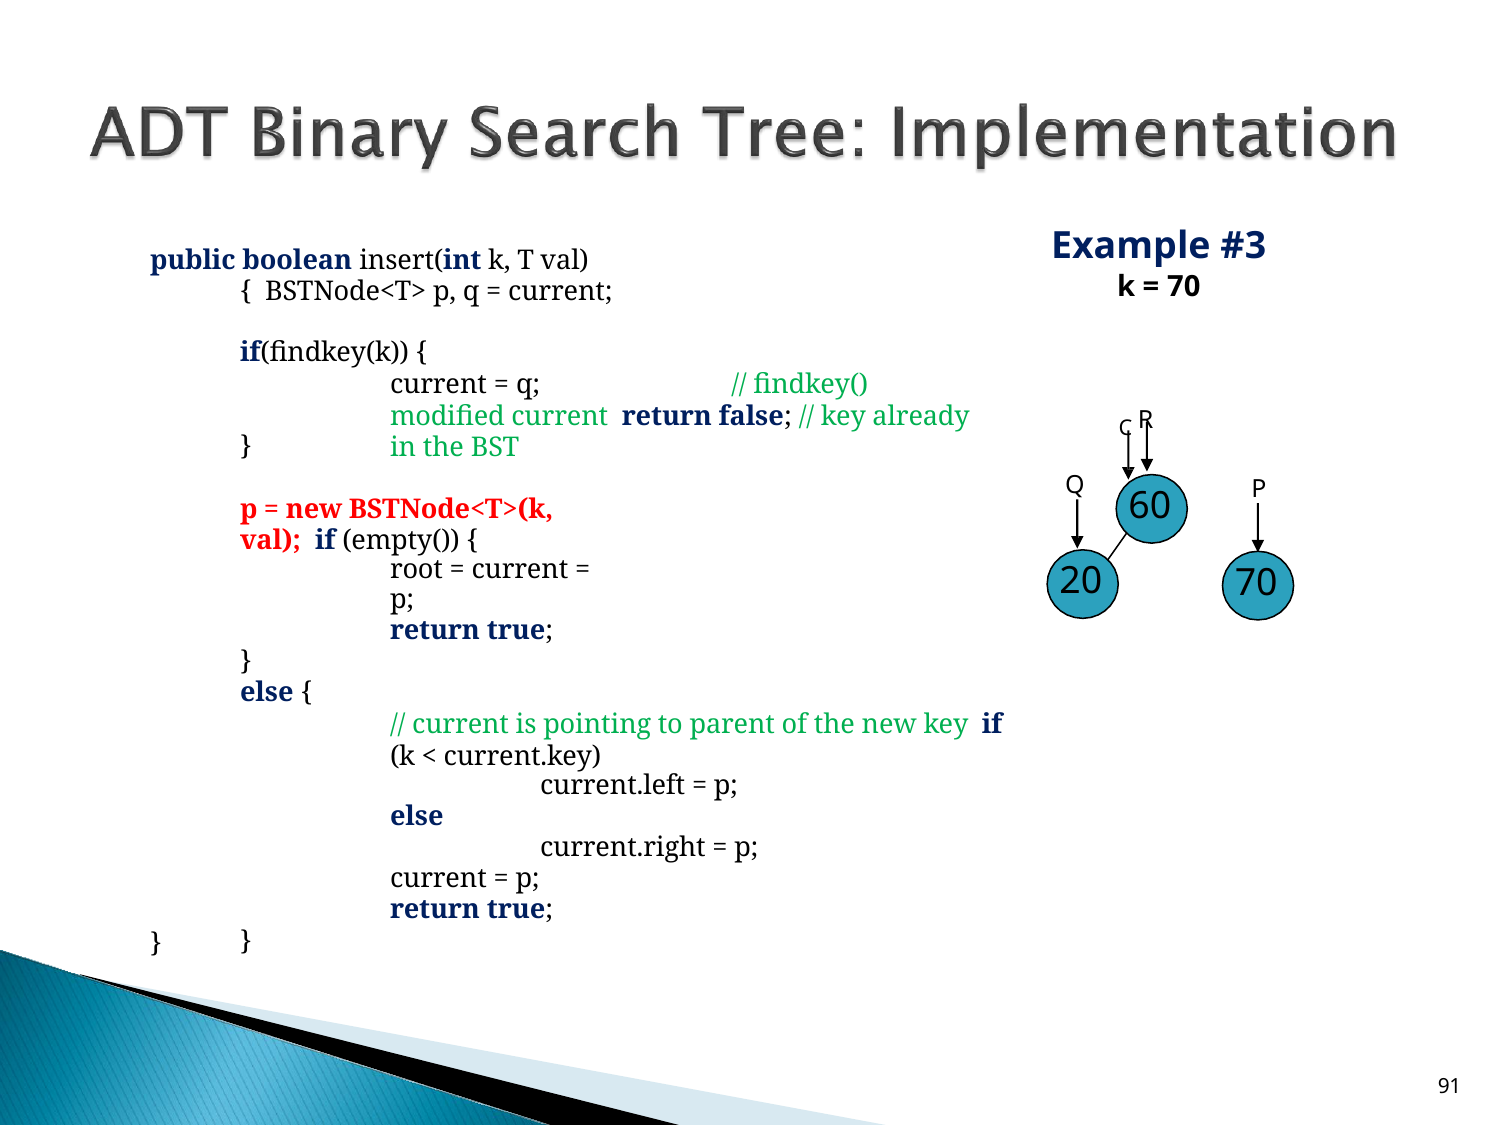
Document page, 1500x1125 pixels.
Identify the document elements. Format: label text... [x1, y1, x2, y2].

text_box 70 [1232, 557, 1285, 603]
text_box C R [1116, 391, 1160, 440]
slide_number 10 [1435, 1054, 1469, 1125]
text_box [1071, 499, 1084, 549]
text_box [1047, 560, 1119, 619]
text_box [1062, 549, 1103, 556]
text_box Q [1062, 468, 1087, 499]
text_box [1238, 551, 1278, 557]
text_box 60 [1126, 480, 1178, 527]
text_box [1116, 485, 1188, 544]
text_box [1251, 503, 1265, 551]
text_box [44, 75, 1465, 186]
picture [0, 948, 558, 1125]
text_box [1122, 430, 1135, 480]
title Example #3 k = 70 [232, 220, 1268, 409]
text_box [1222, 562, 1294, 620]
text_box } [147, 925, 166, 959]
text_box } [237, 428, 256, 461]
text_box [1140, 440, 1154, 472]
text_box p = new BSTNode<T>(k, val); if (empty()) { root = current = p; return true; } else { // current is pointing to parent of the new key if (k < current.key) current.left = p; else current.right = p; current = p; return true; } [237, 492, 1029, 957]
text_box 20 [1057, 556, 1109, 602]
text_box P [1249, 472, 1268, 503]
text_box [1132, 474, 1171, 480]
text_box if(findkey(k)) { current = q; // findkey() modified current return false; // key already in the BST [237, 409, 974, 462]
text_box public boolean insert(int k, T val) { BSTNode<T> p, q = current; [147, 243, 232, 306]
